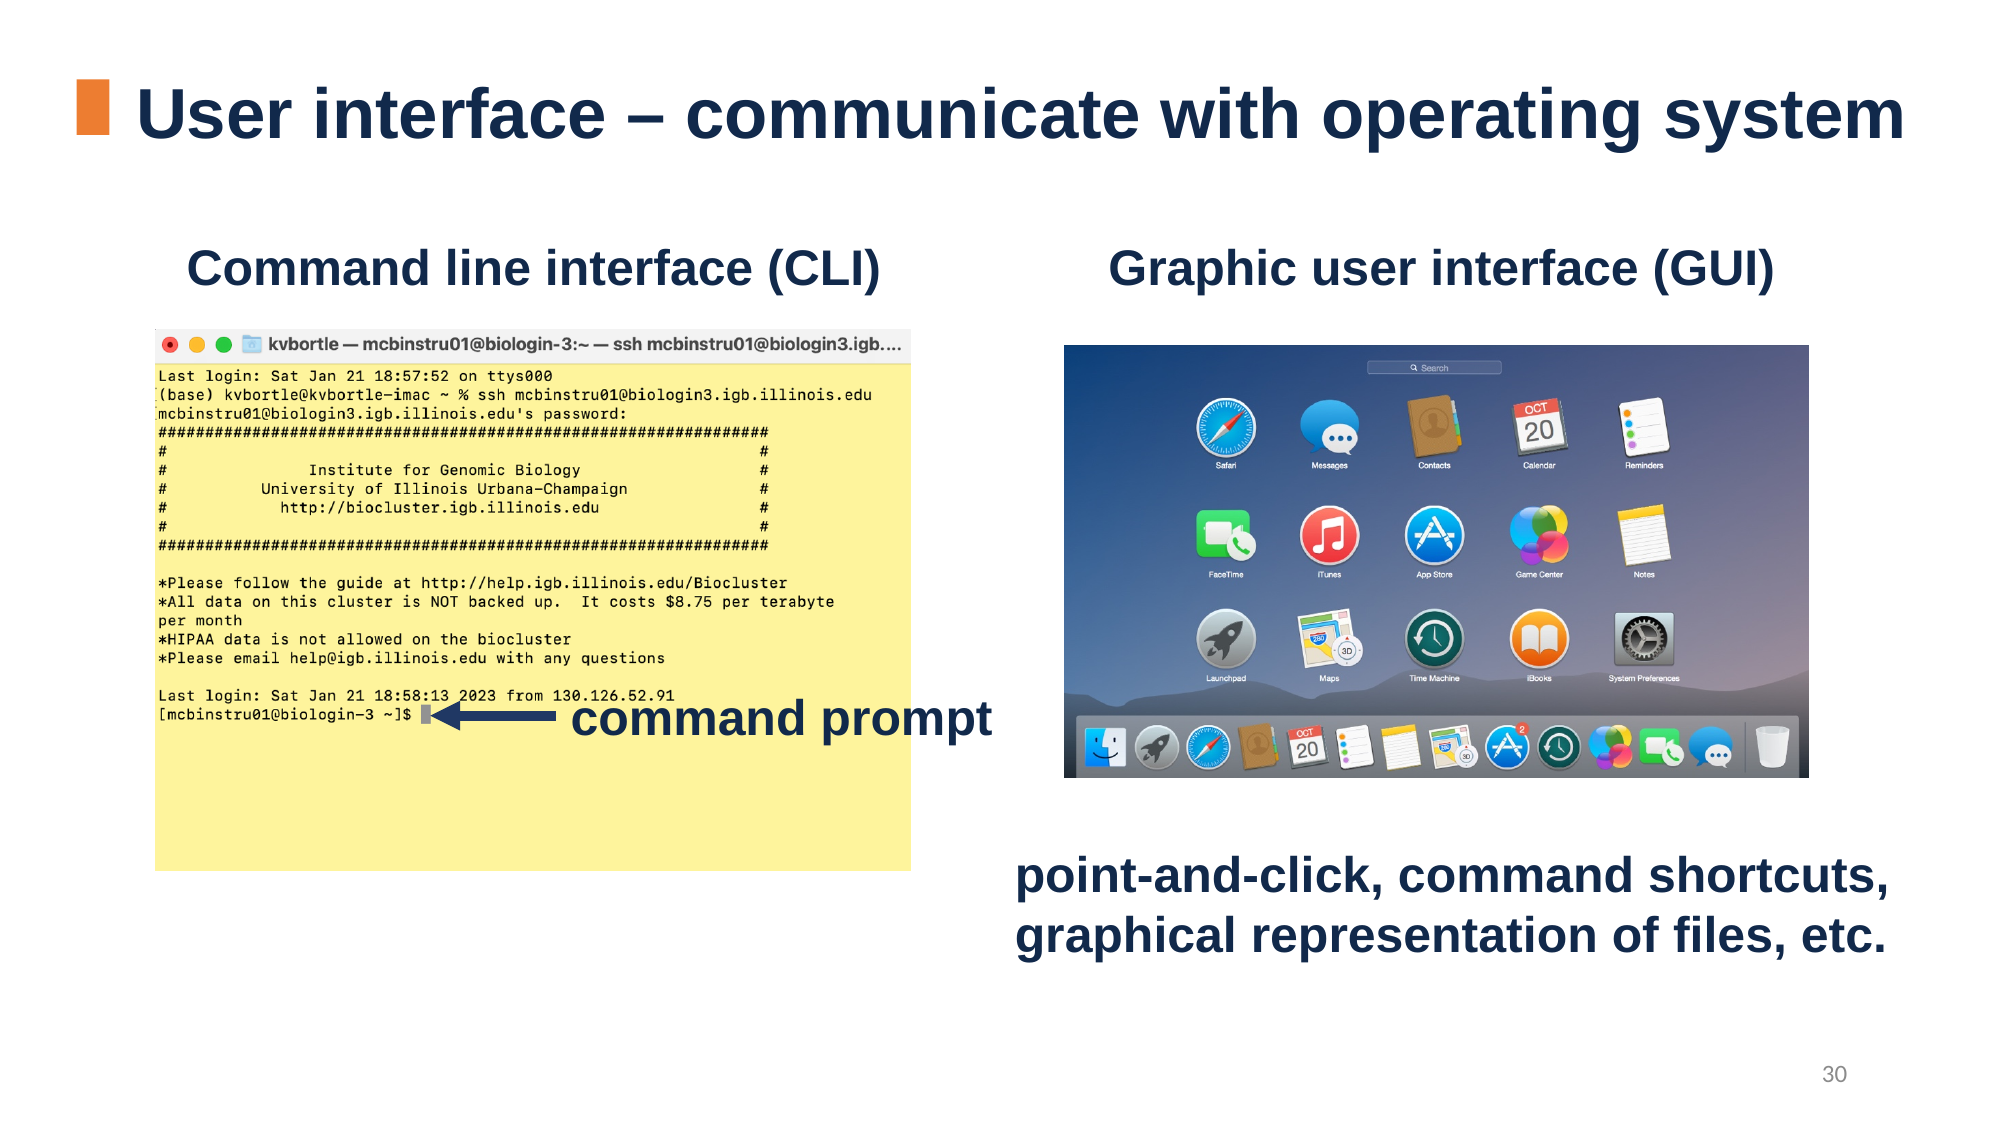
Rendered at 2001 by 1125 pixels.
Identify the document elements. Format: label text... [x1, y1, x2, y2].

text_box [76, 78, 110, 136]
text_box User interface – communicate with operating system [58, 55, 2000, 611]
slide_number 30 [1412, 1042, 1863, 1103]
picture [1064, 345, 1809, 778]
text_box command prompt [911, 677, 1064, 753]
text_box point-and-click, command shortcuts, graphical representation of files, etc. [999, 835, 1939, 971]
text_box Graphic user interface (GUI) [1093, 227, 1908, 303]
picture [155, 329, 911, 871]
text_box Command line interface (CLI) [171, 227, 986, 303]
